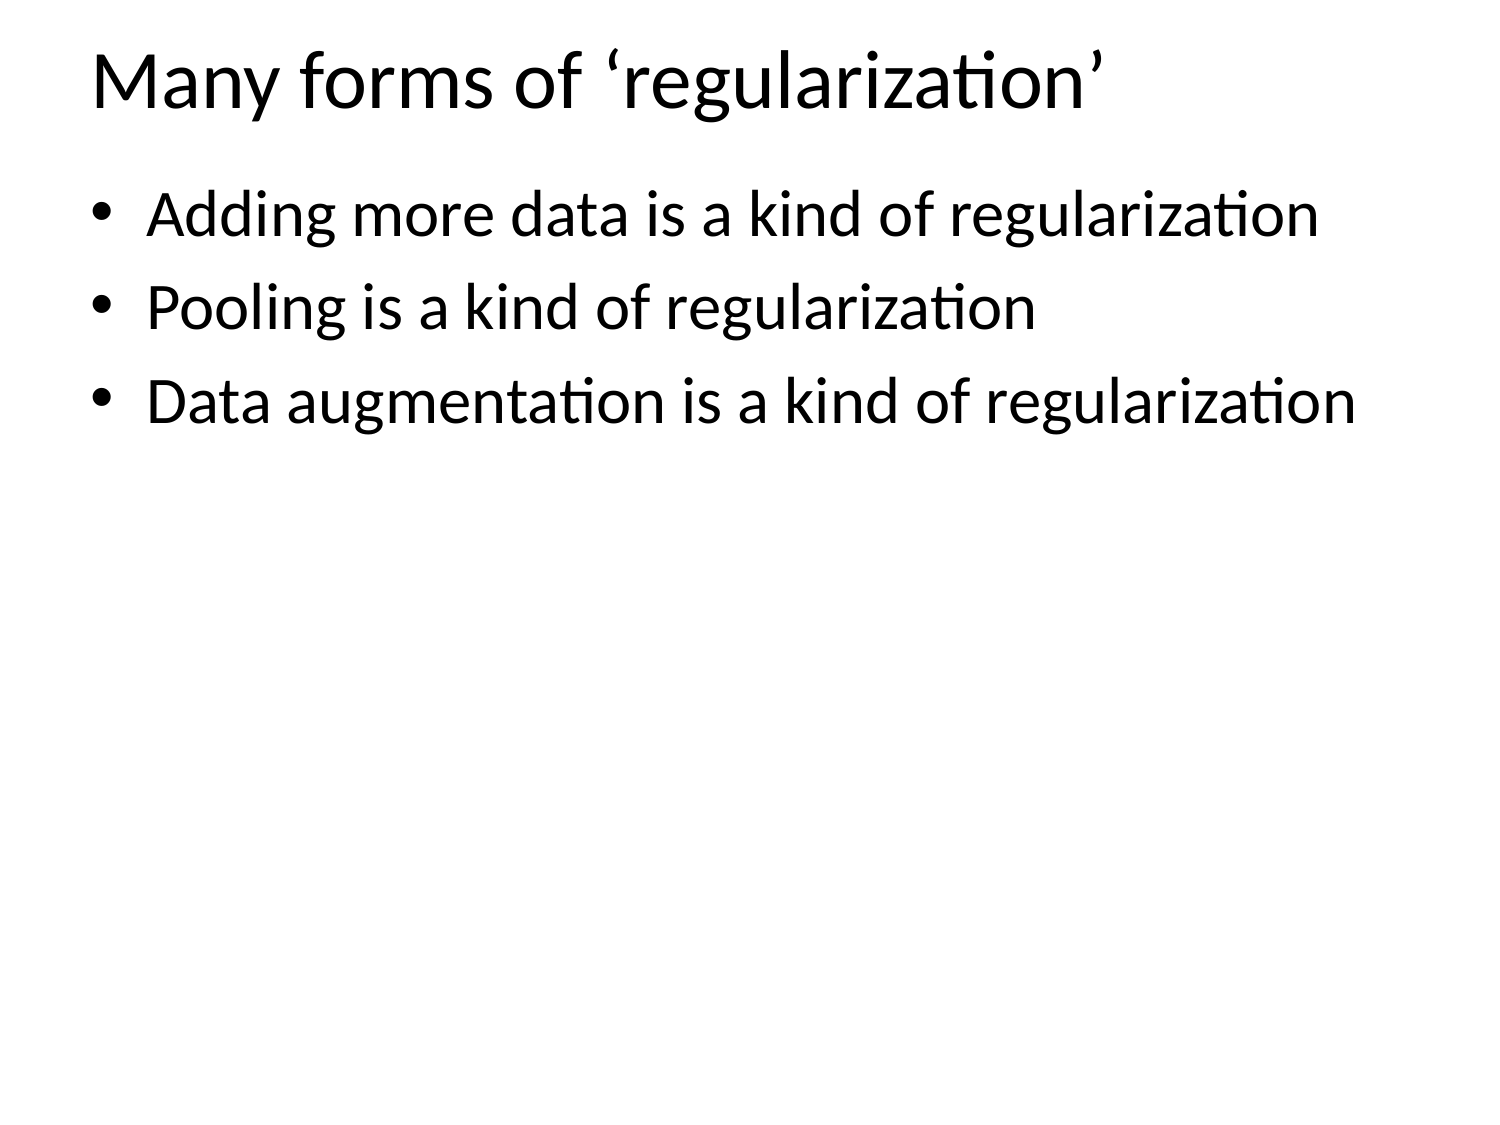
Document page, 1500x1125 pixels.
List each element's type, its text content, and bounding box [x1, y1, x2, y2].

list Adding more data is a kind of regularization Pooling is a kind of regularization Data augmentation is a kind of regularization [75, 162, 1425, 1005]
title Many forms of ‘regularization’ [75, 0, 1425, 150]
